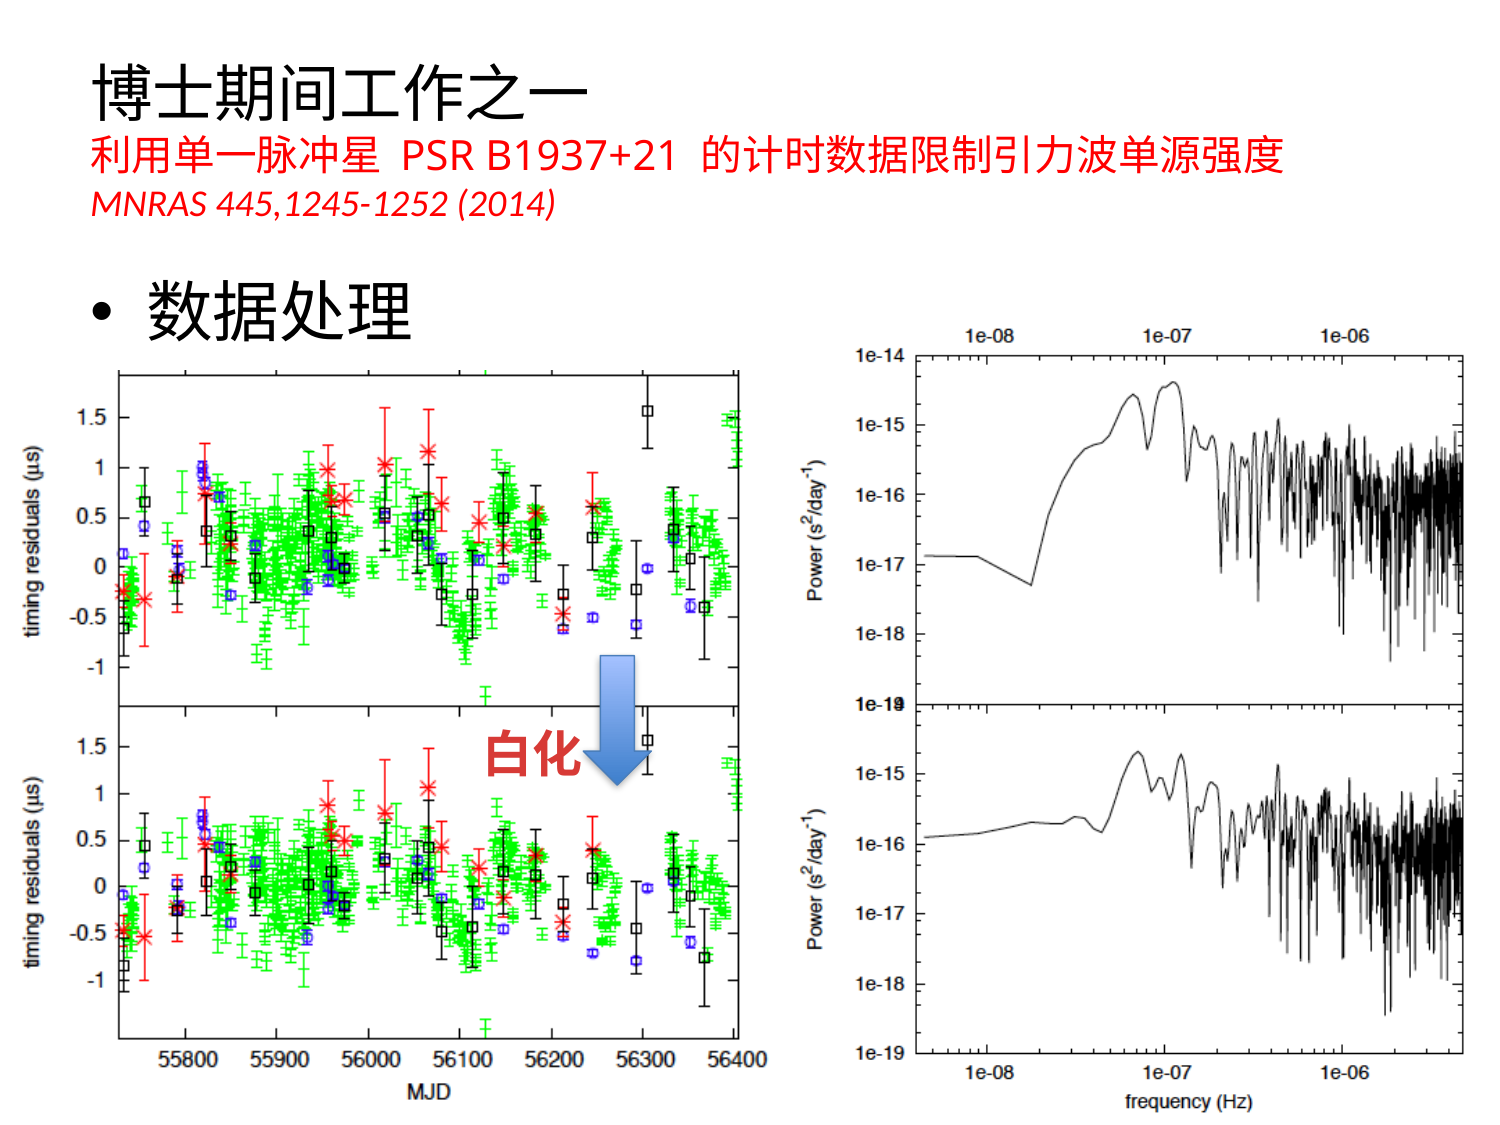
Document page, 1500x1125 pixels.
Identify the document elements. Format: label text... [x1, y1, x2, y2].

picture [0, 370, 772, 1108]
picture [781, 321, 1472, 1125]
title 博士期间工作之一 利用单一脉冲星 PSR B1937+21 的计时数据限制引力波单源强度 MNRAS 445,1245-1252 (2014) [75, 45, 1425, 233]
list 数据处理 [75, 262, 1425, 371]
